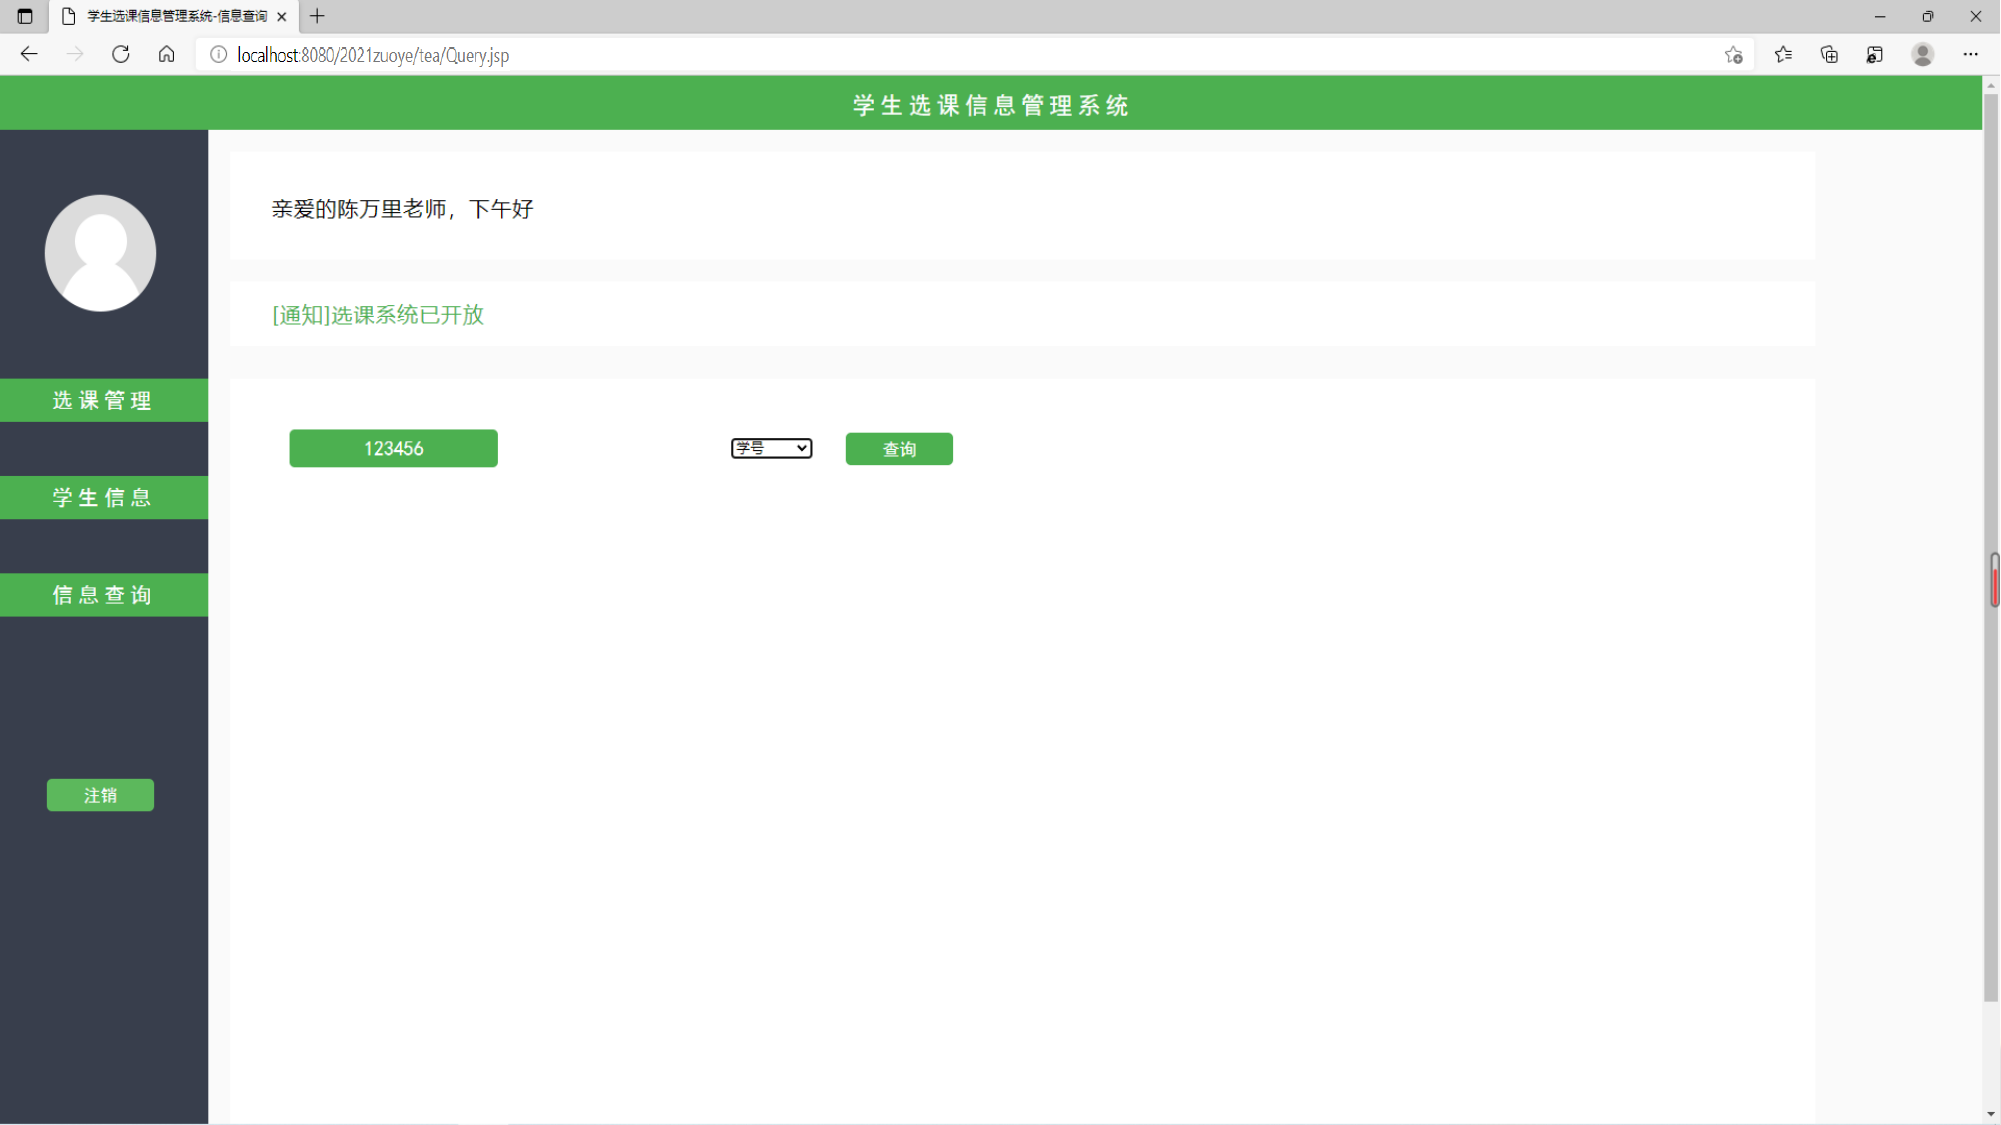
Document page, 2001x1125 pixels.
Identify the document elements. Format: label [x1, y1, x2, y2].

picture [231, 41, 510, 71]
list [0, 0, 2000, 1125]
